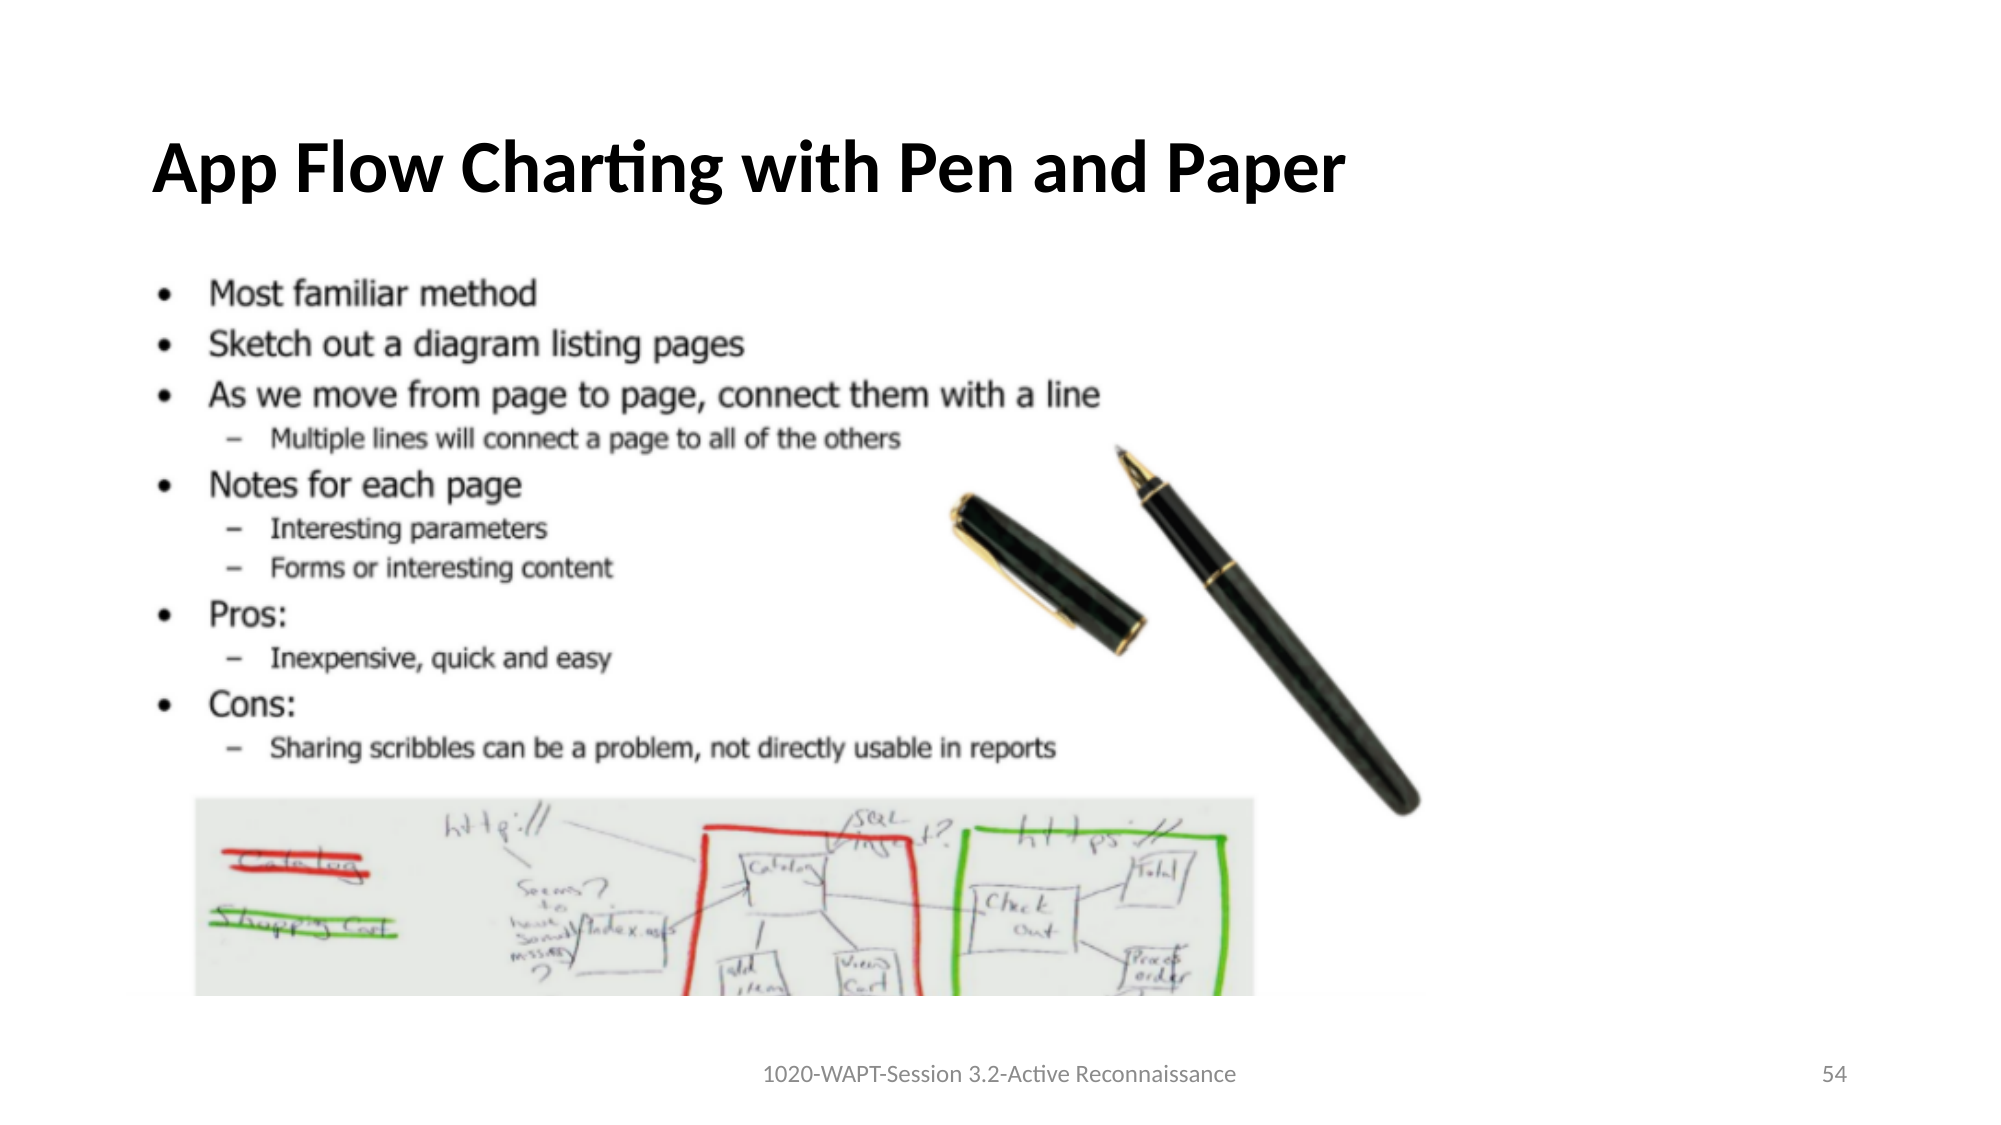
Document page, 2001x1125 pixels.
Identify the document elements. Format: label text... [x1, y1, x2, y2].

footer 1020-WAPT-Session 3.2-Active Reconnaissance [662, 1042, 1338, 1103]
title App Flow Charting with Pen and Paper [137, 59, 1863, 278]
picture [126, 260, 1426, 996]
slide_number 54 [1412, 1042, 1863, 1103]
